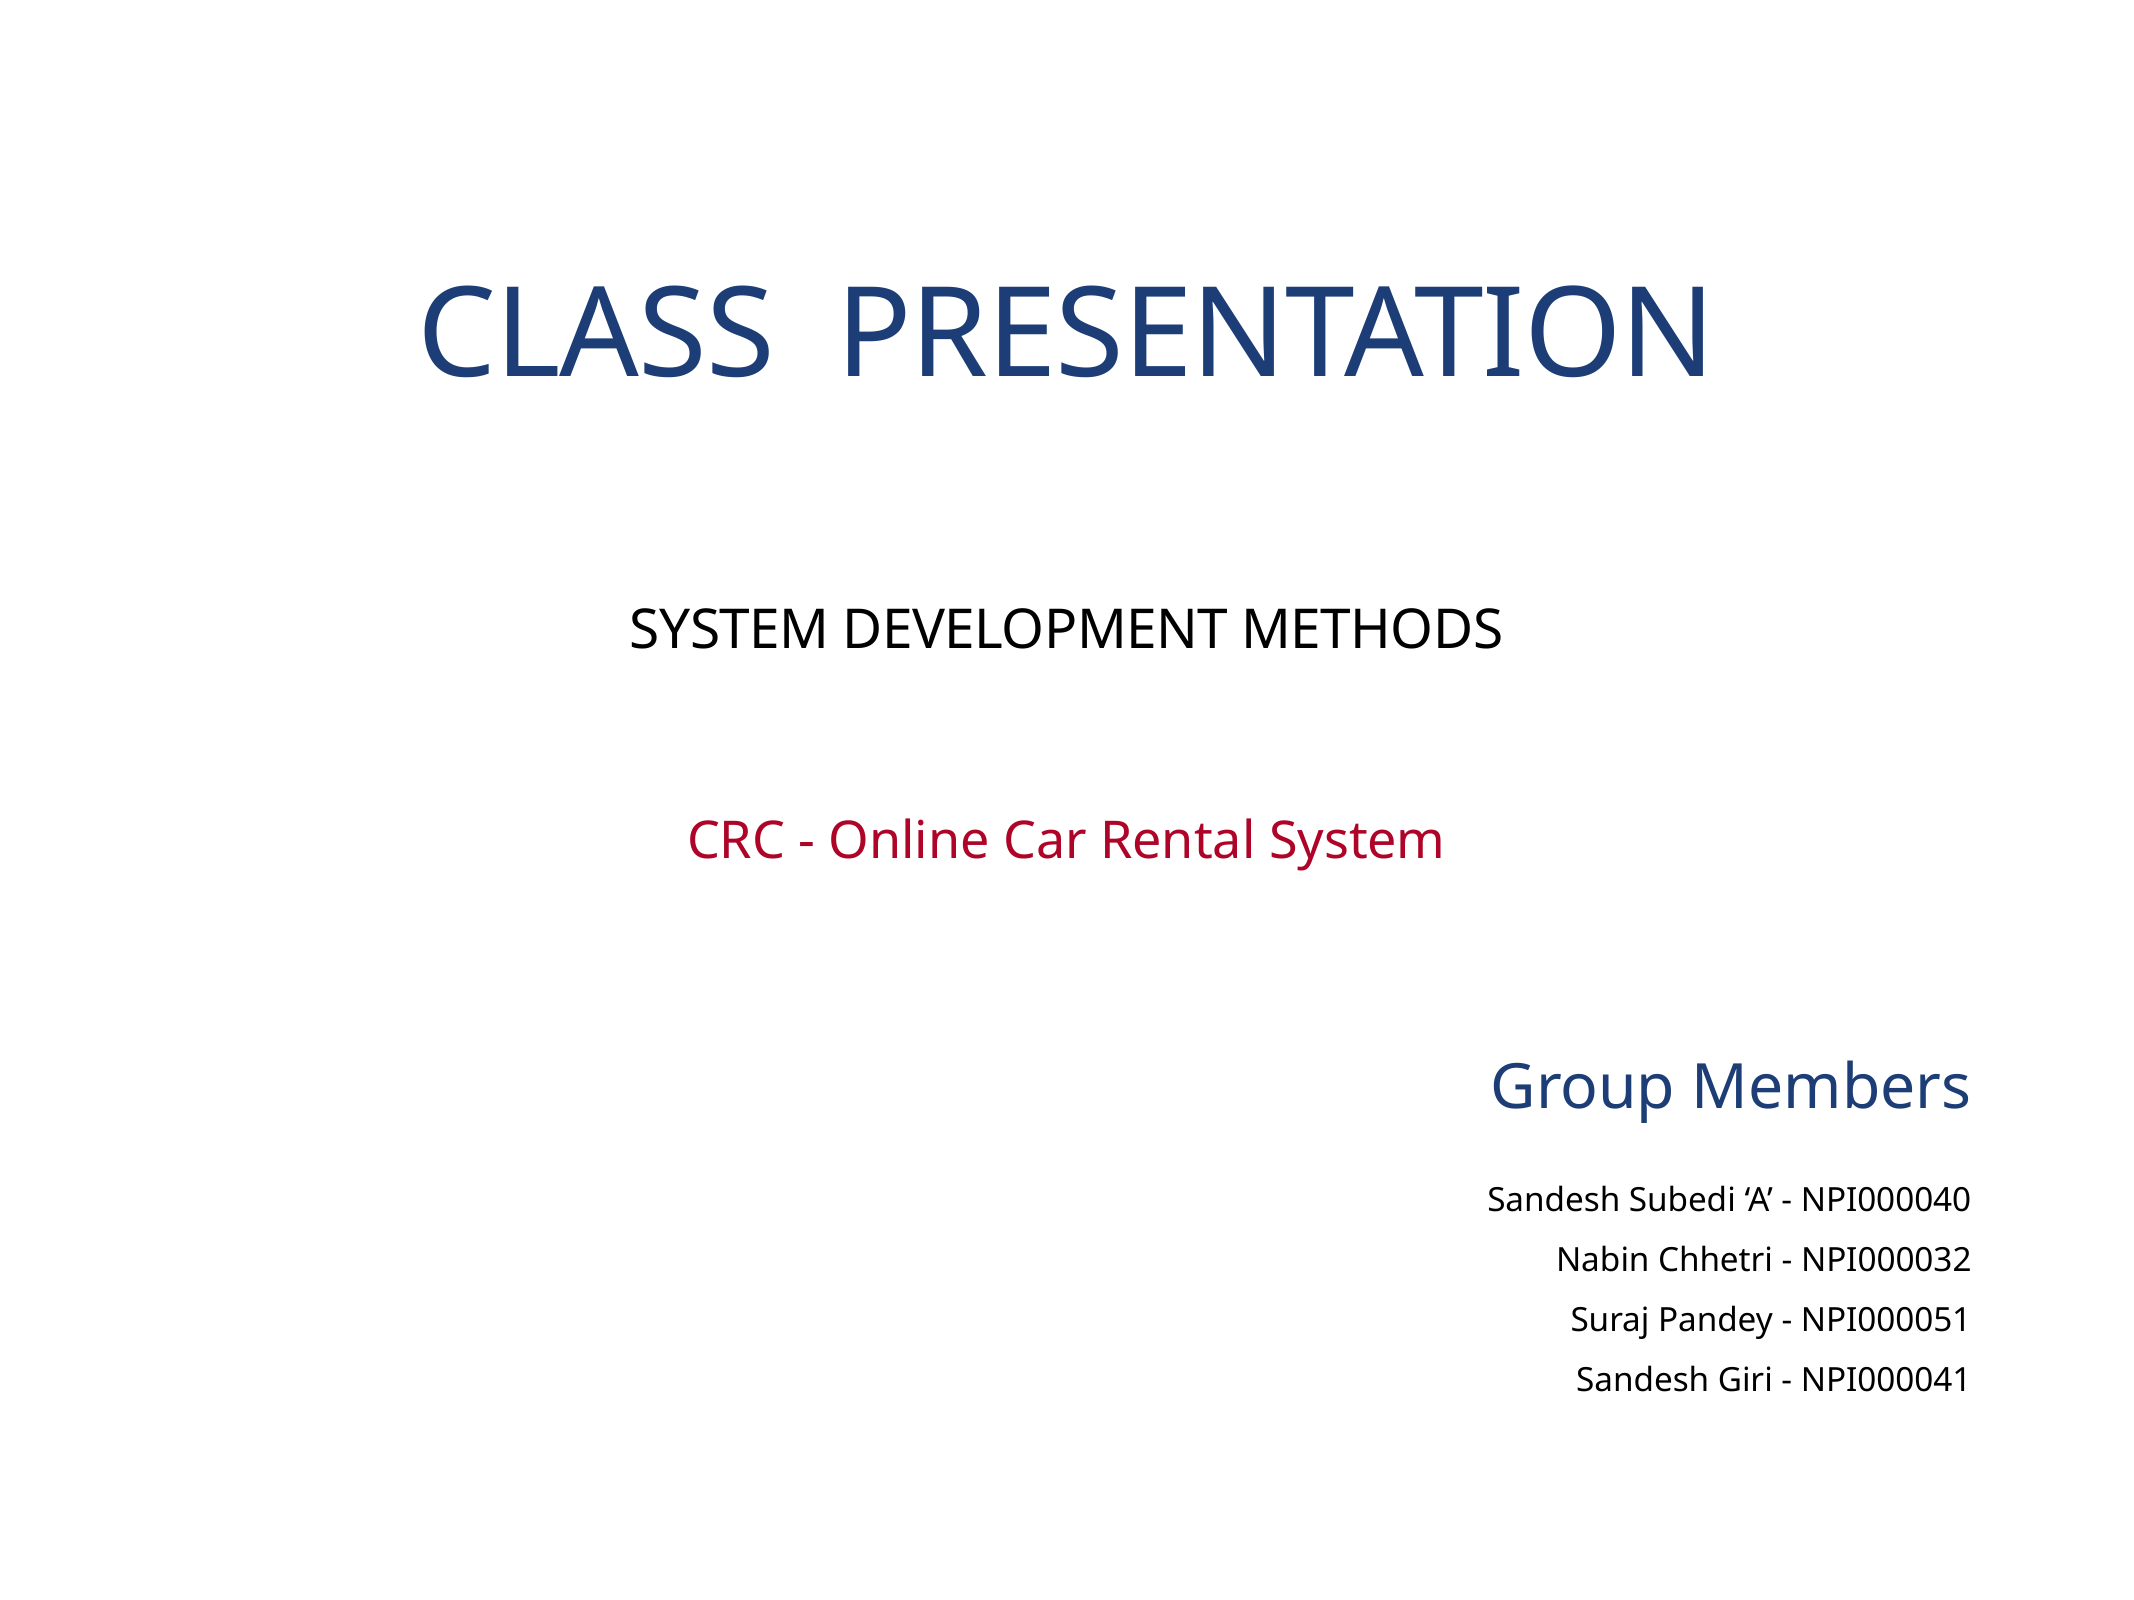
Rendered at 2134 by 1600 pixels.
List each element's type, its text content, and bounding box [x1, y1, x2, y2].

title CLASS PRESENTATION [116, 220, 2018, 461]
text_box Group Members Sandesh Subedi ‘A’ - NPI000040 Nabin Chhetri - NPI000032 Suraj Pandey - NPI000051 Sandesh Giri - NPI000041 [1478, 1046, 1981, 1407]
subtitle SYSTEM DEVELOPMENT METHODS [317, 581, 1817, 673]
text_box CRC - Online Car Rental System [678, 805, 1455, 878]
